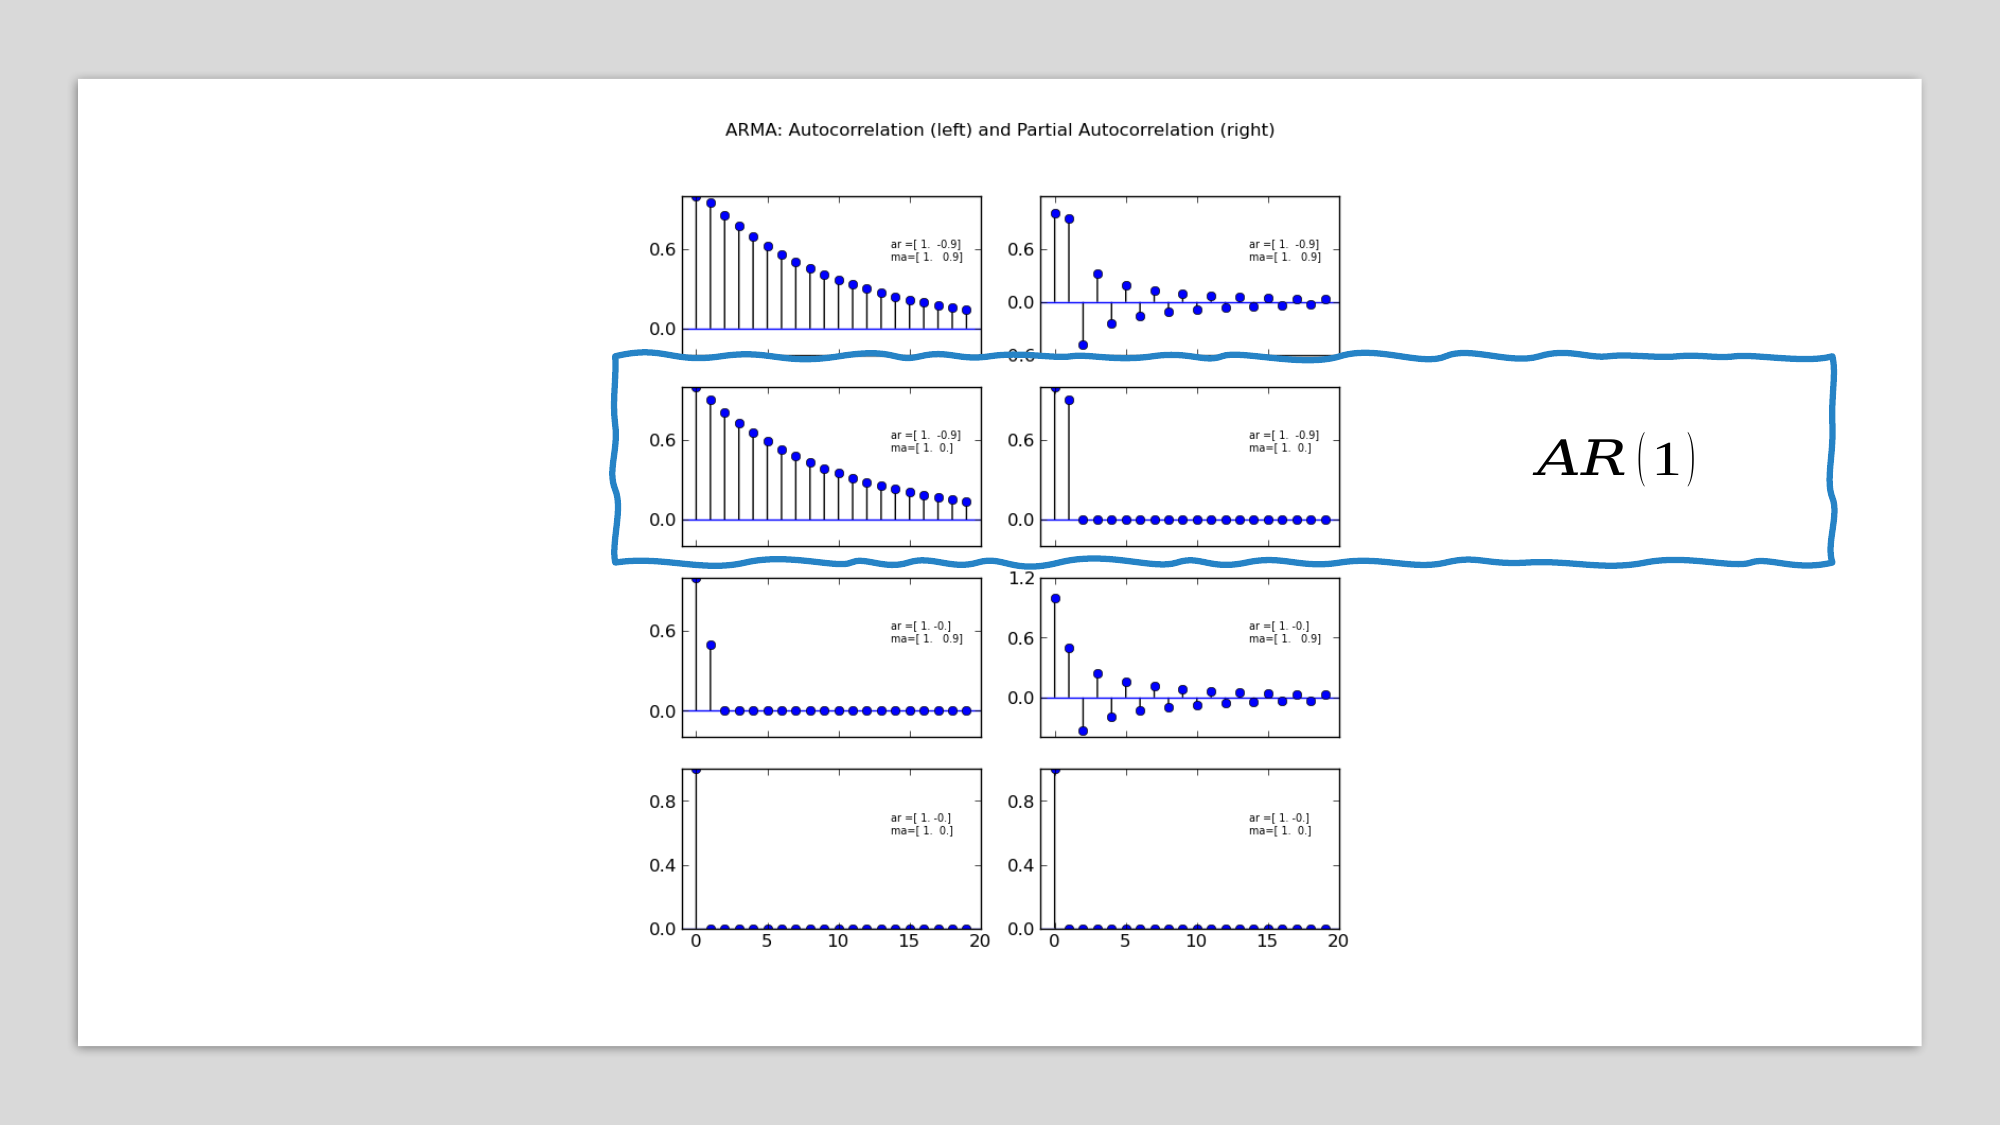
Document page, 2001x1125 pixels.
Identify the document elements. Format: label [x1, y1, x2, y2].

text_box [1430, 351, 1837, 568]
text_box [76, 77, 1924, 1048]
text_box [0, 0, 2000, 1125]
picture [575, 104, 1425, 1020]
